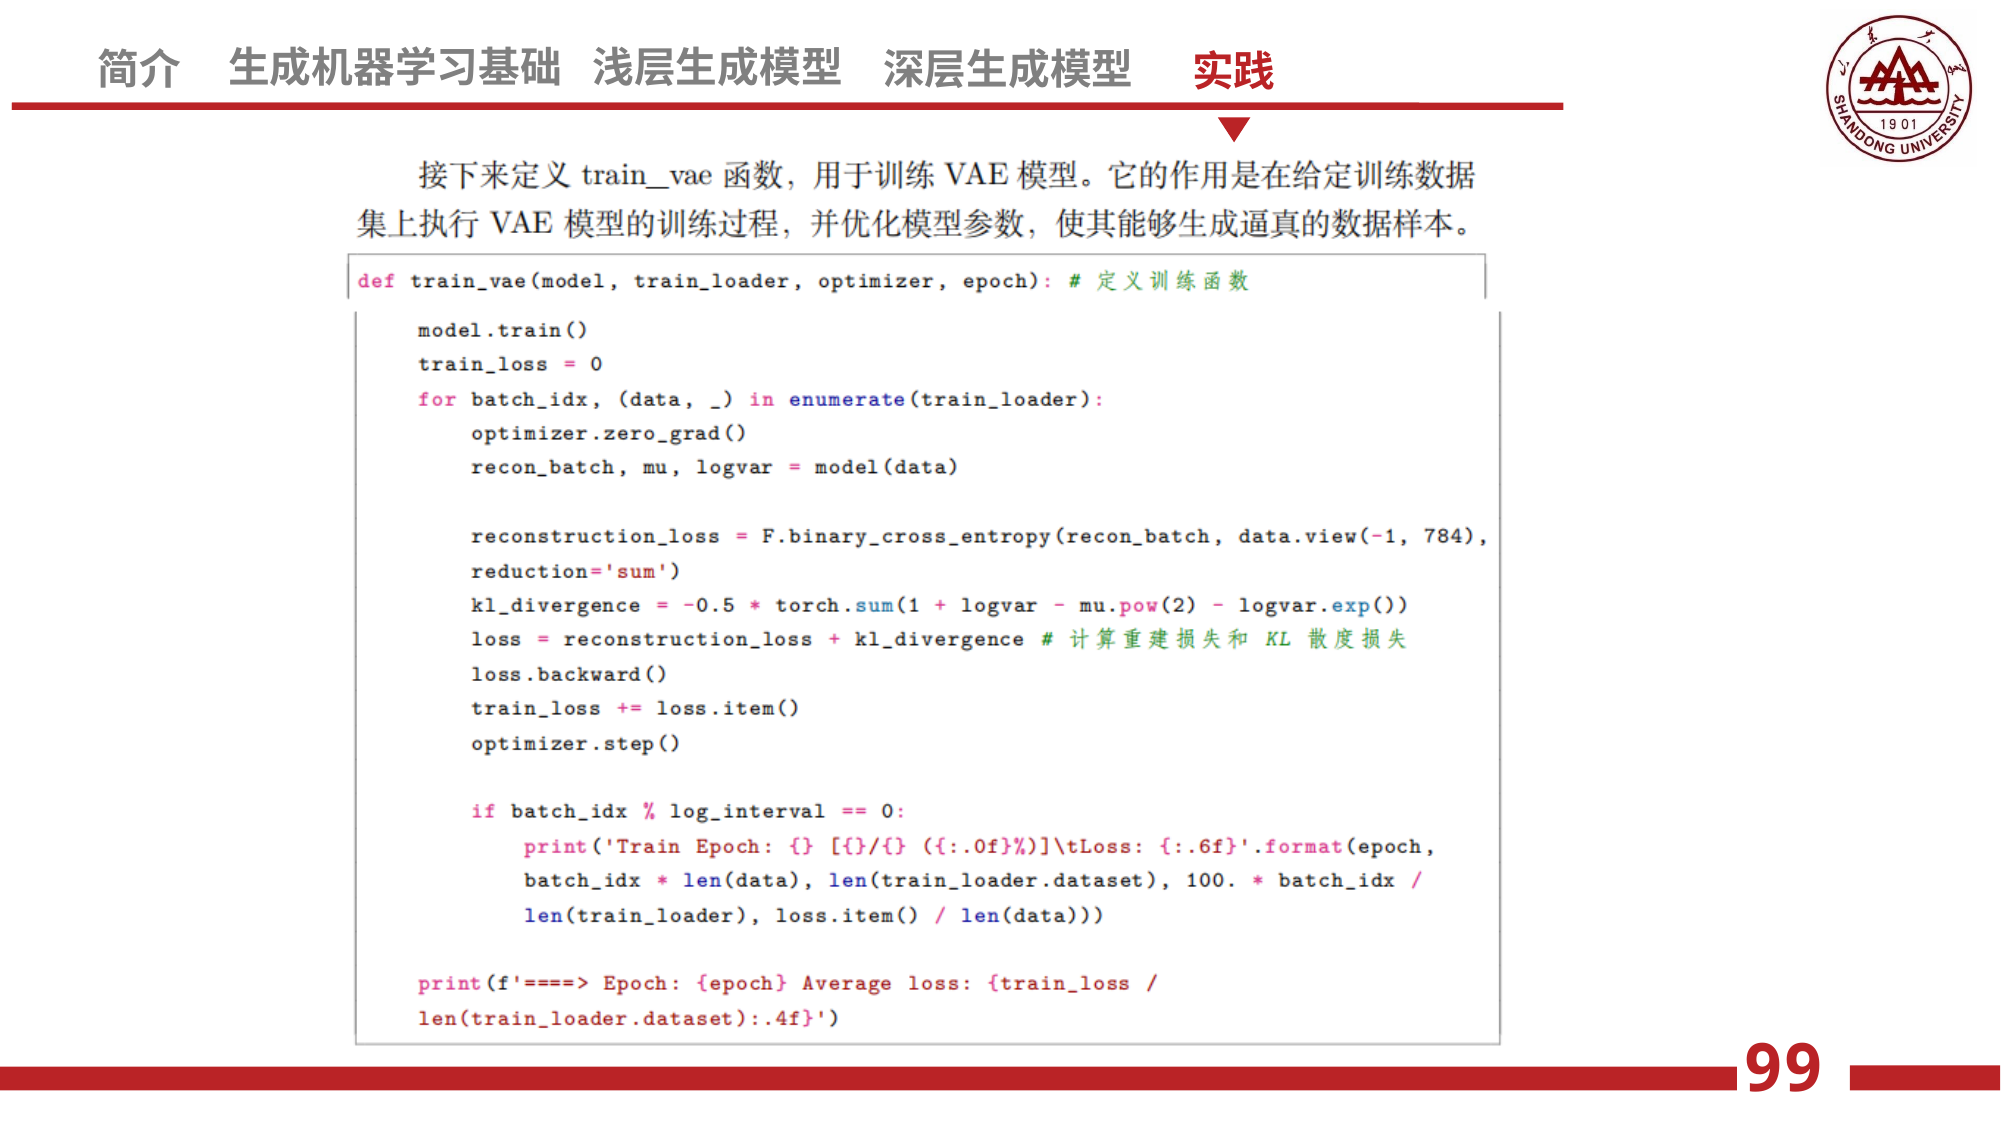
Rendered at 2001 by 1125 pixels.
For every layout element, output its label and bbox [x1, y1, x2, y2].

picture [328, 149, 1514, 1056]
picture [1820, 9, 1977, 167]
